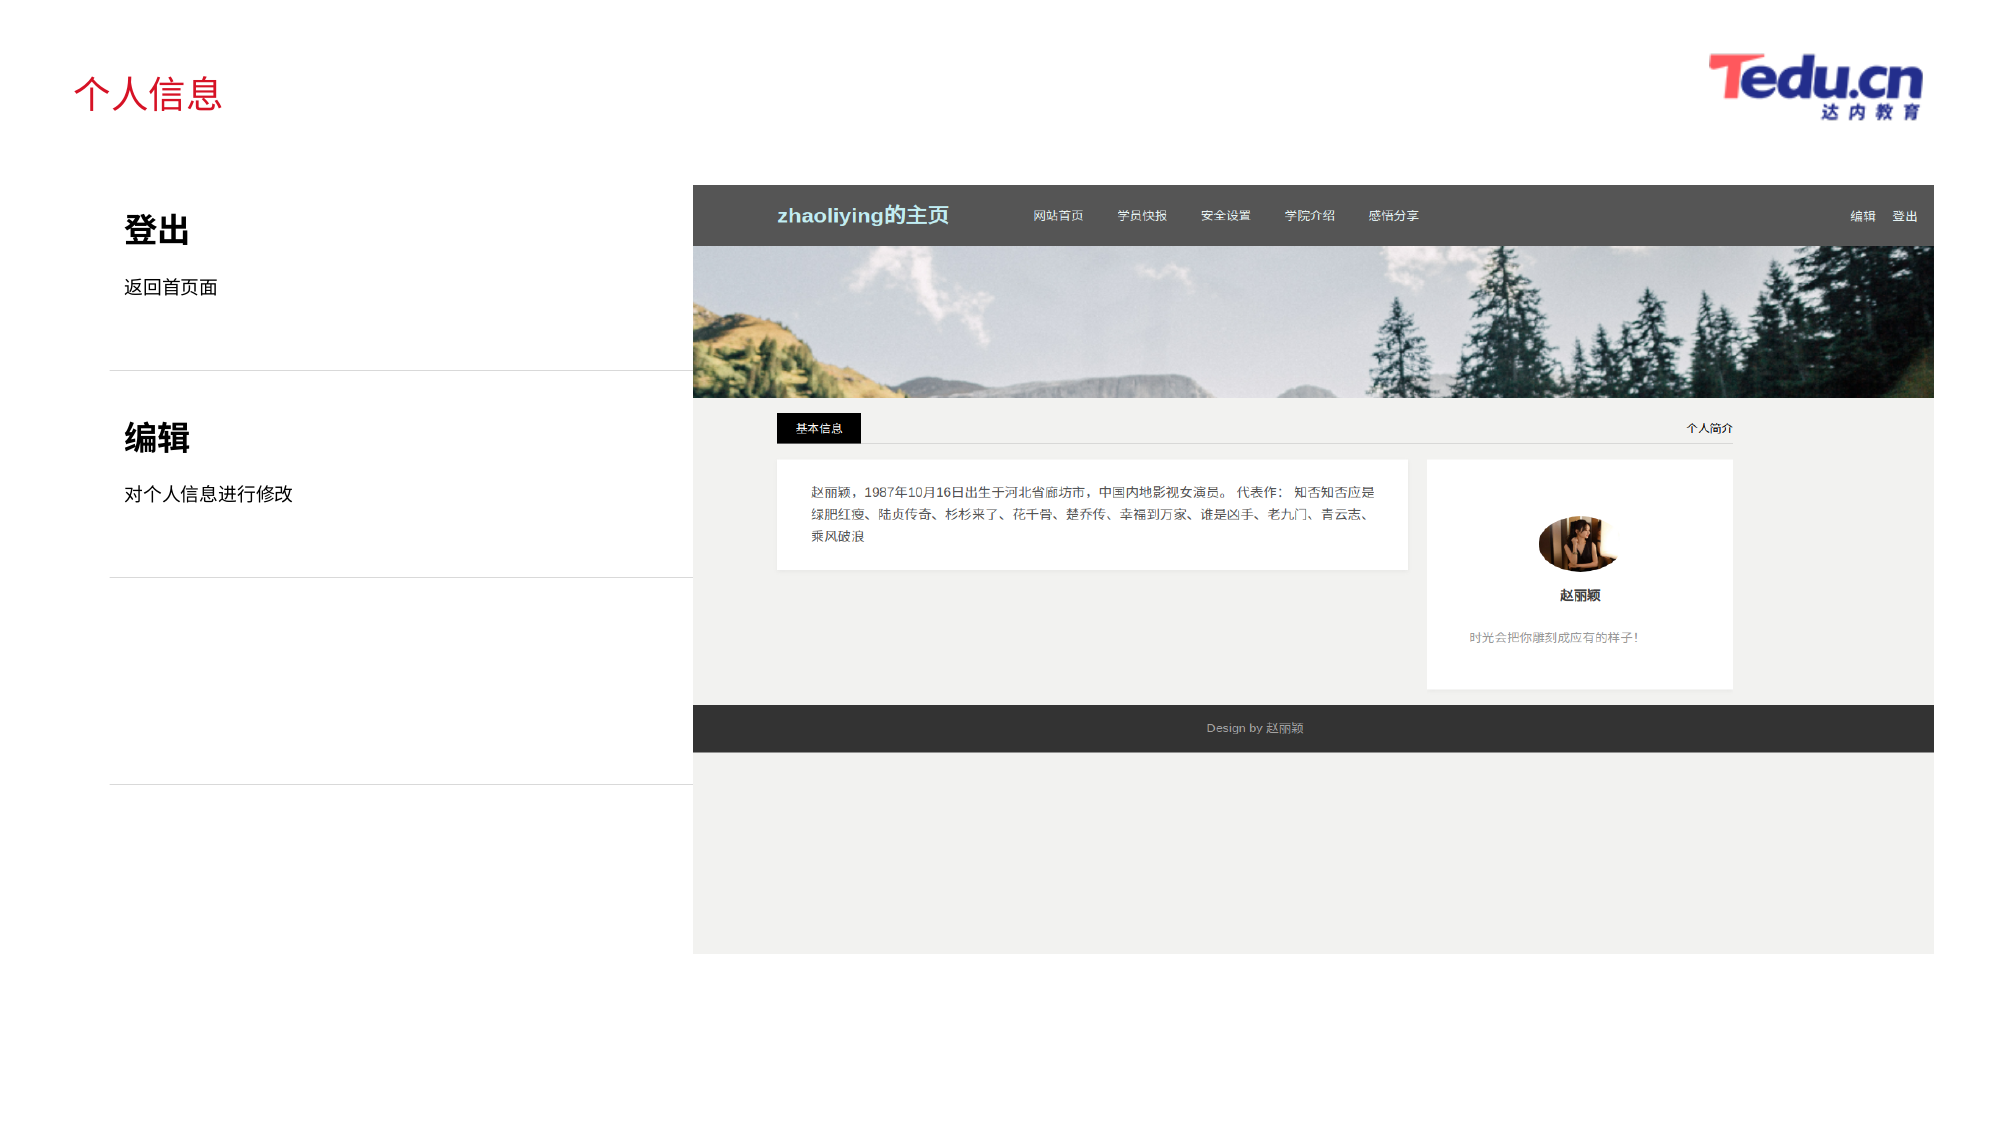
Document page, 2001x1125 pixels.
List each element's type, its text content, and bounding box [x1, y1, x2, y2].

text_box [109, 185, 1310, 988]
picture [1697, 51, 1934, 122]
text_box 个人信息 [59, 63, 239, 124]
picture [693, 185, 1934, 954]
